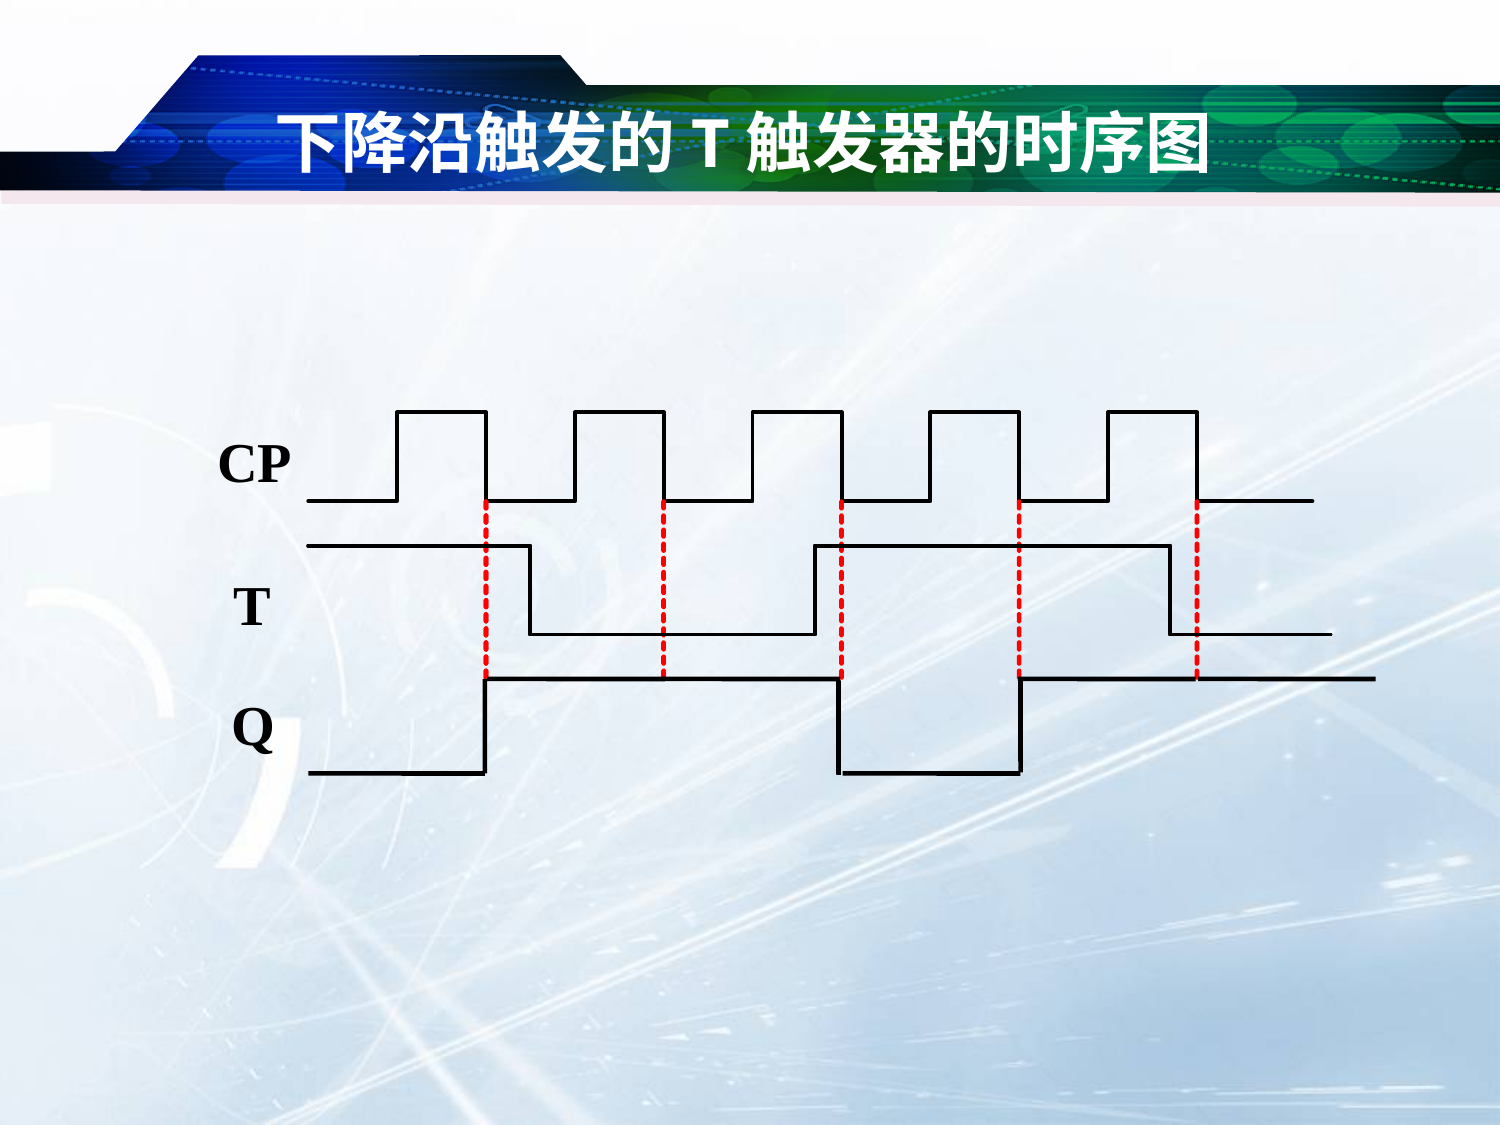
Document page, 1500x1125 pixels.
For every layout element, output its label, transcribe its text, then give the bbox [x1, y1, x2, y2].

text_box [484, 669, 488, 679]
text_box [843, 412, 1020, 502]
text_box [484, 500, 488, 510]
text_box [488, 412, 664, 502]
text_box [665, 412, 842, 502]
text_box [212, 406, 1336, 774]
text_box [484, 655, 488, 665]
text_box [1195, 528, 1199, 538]
text_box [484, 514, 488, 524]
text_box [308, 545, 1331, 635]
title 下降沿触发的T触发器的时序图 [99, 94, 1388, 188]
text_box [484, 641, 488, 651]
text_box [1195, 570, 1199, 581]
text_box [484, 627, 488, 637]
text_box [484, 528, 488, 538]
text_box [1195, 514, 1199, 524]
text_box T [233, 569, 272, 637]
text_box [1195, 556, 1199, 567]
text_box [484, 584, 488, 595]
text_box Q [231, 689, 275, 757]
text_box [1195, 542, 1199, 552]
text_box [1017, 500, 1021, 510]
text_box [1195, 584, 1199, 595]
text_box [1017, 641, 1021, 651]
text_box [308, 412, 487, 502]
text_box [1017, 627, 1021, 637]
text_box [1195, 598, 1199, 609]
text_box [1195, 669, 1199, 679]
text_box [1195, 655, 1199, 665]
text_box [1017, 514, 1021, 524]
text_box [1021, 412, 1198, 502]
picture [0, 0, 1500, 1125]
text_box CP [217, 425, 293, 494]
text_box [484, 613, 488, 623]
text_box [1017, 655, 1021, 665]
text_box [1195, 500, 1199, 510]
text_box [1195, 641, 1199, 651]
text_box [484, 570, 488, 581]
text_box [1017, 528, 1021, 538]
text_box [1017, 613, 1021, 623]
text_box [484, 598, 488, 609]
